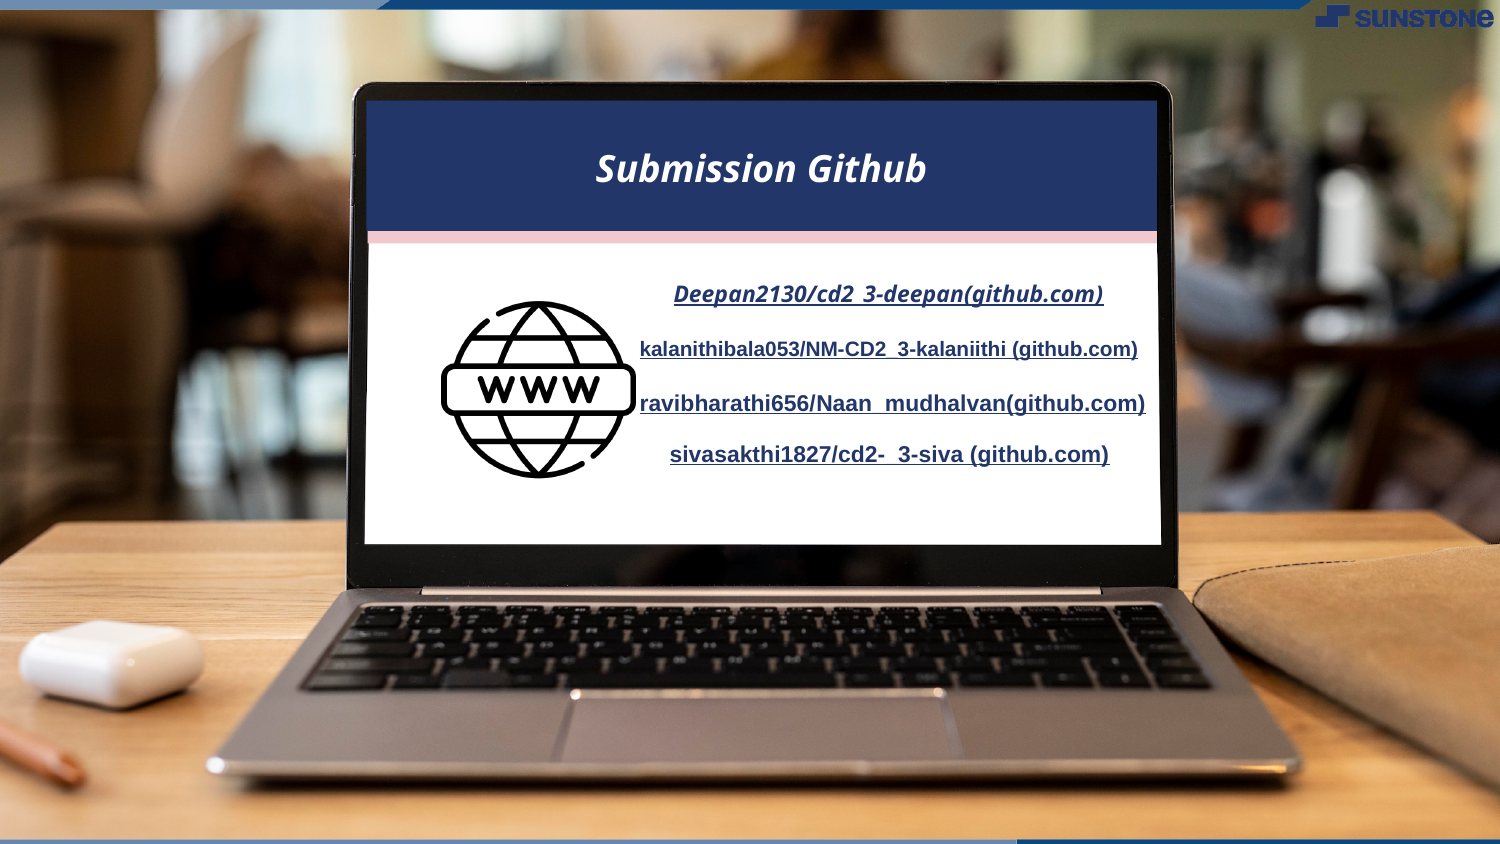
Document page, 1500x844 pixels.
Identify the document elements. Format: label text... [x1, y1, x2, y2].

text_box kalanithibala053/NM-CD2_3-kalaniithi (github.com) [624, 328, 1375, 368]
text_box Deepan2130/cd2_3-deepan(github.com) [658, 271, 1237, 318]
picture [0, 0, 1500, 844]
text_box sivasakthi1827/cd2-_3-siva (github.com) [654, 432, 1405, 475]
text_box ravibharathi656/Naan_mudhalvan(github.com) [624, 381, 1375, 424]
list Submission Github [432, 131, 1091, 206]
